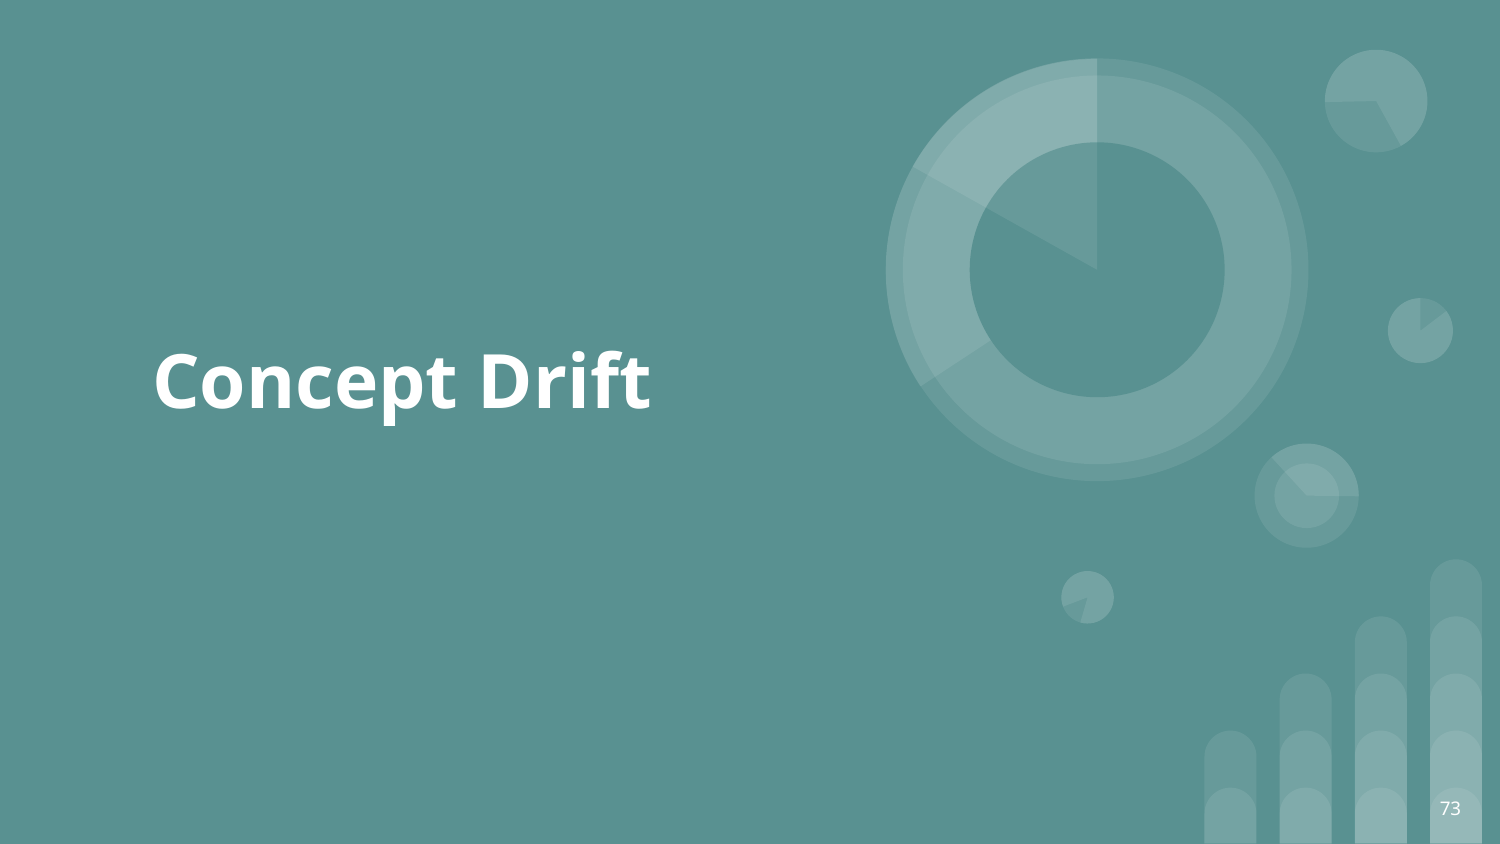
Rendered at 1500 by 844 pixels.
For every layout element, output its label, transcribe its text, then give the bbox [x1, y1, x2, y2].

slide_number ‹#› [1386, 777, 1477, 842]
title Concept Drift [137, 225, 1296, 533]
